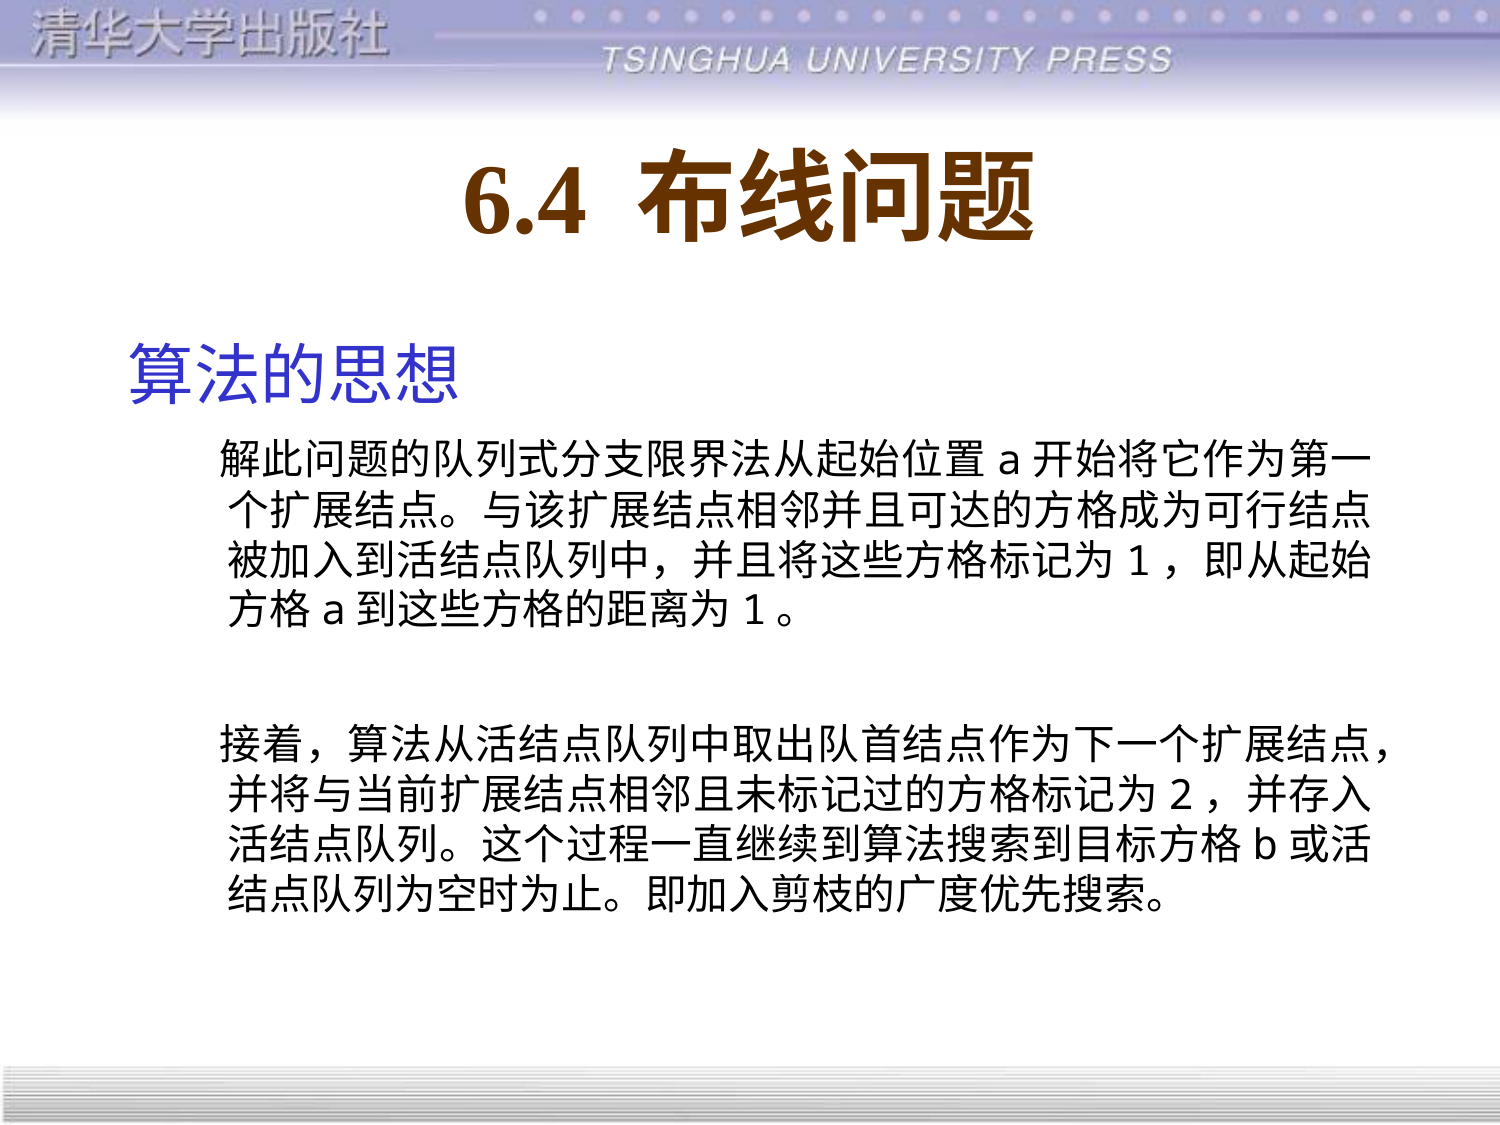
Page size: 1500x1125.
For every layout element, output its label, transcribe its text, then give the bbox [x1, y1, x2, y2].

title 6.4 布线问题 [112, 99, 1388, 288]
picture [0, 0, 1500, 1125]
list 算法的思想 解此问题的队列式分支限界法从起始位置a开始将它作为第一个扩展结点。与该扩展结点相邻并且可达的方格成为可行结点被加入到活结点队列中，并且将这些方格标记为1，即从起始方格a到这些方格的距离为1。 接着，算法从活结点队列中取出队首结点作为下一个扩展结点，并将与当前扩展结点相邻且未标记过的方格标记为2，并存入活结点队列。这个过程一直继续到算法搜索到目标方格b或活结点队列为空时为止。即加入剪枝的广度优先搜索。 [112, 324, 1388, 1001]
slide_number [1074, 1025, 1388, 1100]
